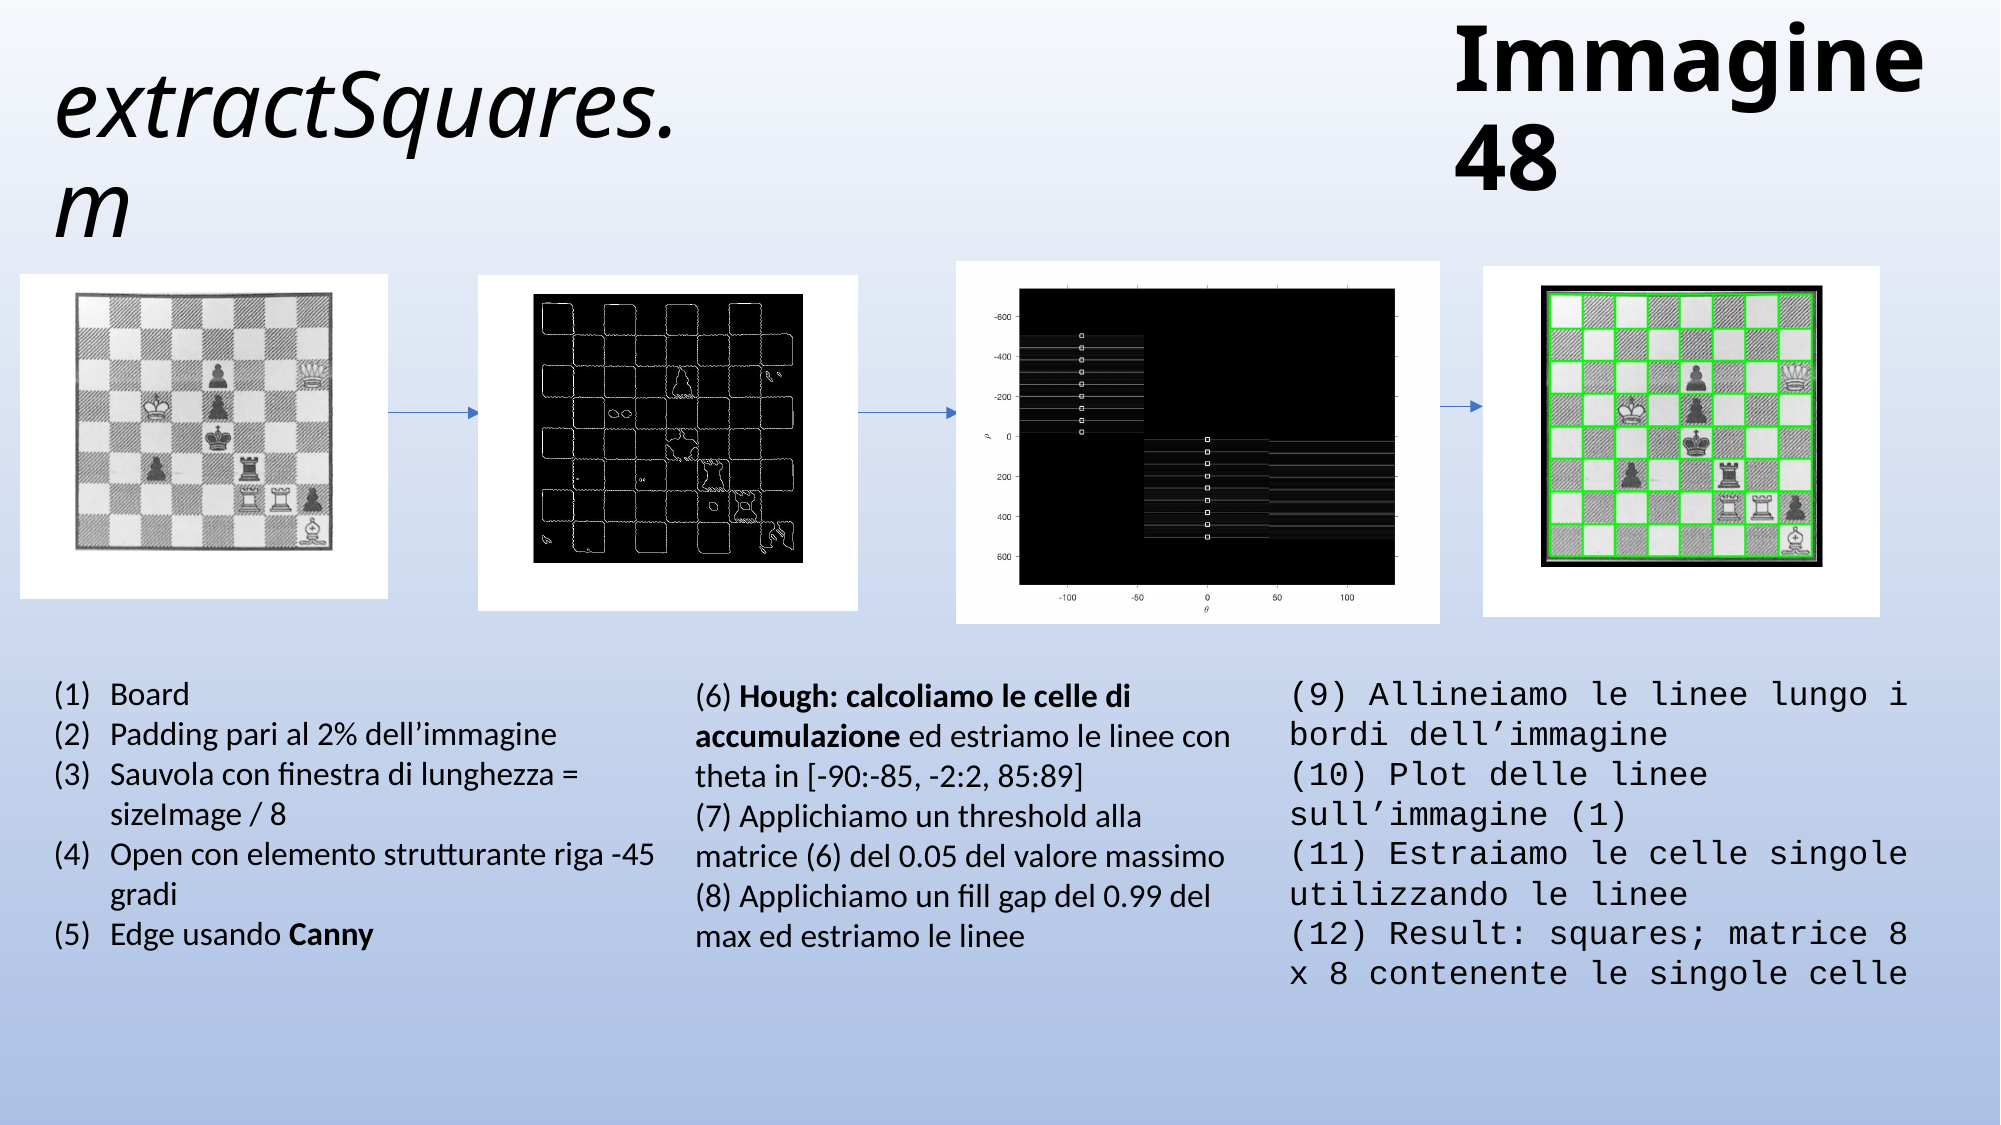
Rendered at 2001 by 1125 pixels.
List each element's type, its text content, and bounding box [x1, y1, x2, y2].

picture [1483, 266, 1880, 617]
text_box Board Padding pari al 2% dell’immagine Sauvola con finestra di lunghezza = sizeImage / 8 Open con elemento strutturante riga -45 gradi Edge usando Canny [39, 665, 721, 960]
picture [478, 275, 858, 611]
text_box Immagine 48 [1439, 2, 2000, 220]
text_box (6) Hough: calcoliamo le celle di accumulazione ed estriamo le linee con theta in [-90:-85, -2:2, 85:89] (7) Applichiamo un threshold alla matrice (6) del 0.05 del valore massimo (8) Applichiamo un fill gap del 0.99 del max ed estriamo le linee [680, 667, 1248, 1002]
text_box (9) Allineiamo le linee lungo i bordi dell’immagine (10) Plot delle linee sull’immagine (1) (11) Estraiamo le celle singole utilizzando le linee (12) Result: squares; matrice 8 x 8 contenente le singole celle [1274, 664, 1960, 999]
picture [19, 274, 388, 599]
picture [956, 261, 1440, 624]
text_box extractSquares.m [39, 49, 721, 267]
